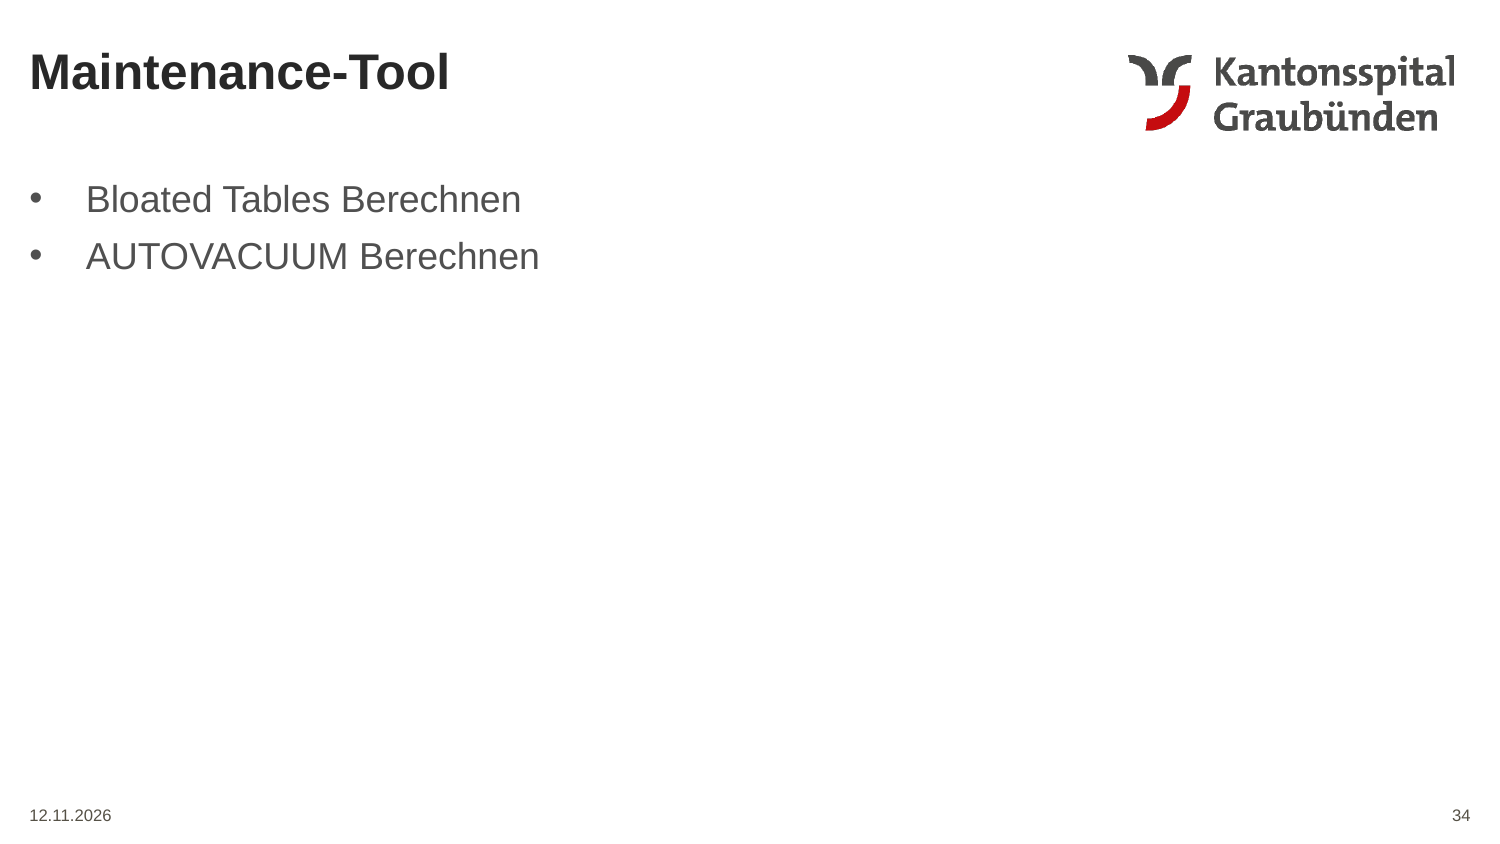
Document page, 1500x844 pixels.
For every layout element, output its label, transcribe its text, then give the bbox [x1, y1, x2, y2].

picture [1128, 55, 1454, 131]
slide_number 34 [1316, 799, 1471, 830]
list Bloated Tables Berechnen AUTOVACUUM Berechnen [29, 174, 1471, 790]
list Maintenance-Tool [29, 32, 1117, 157]
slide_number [29, 799, 296, 830]
